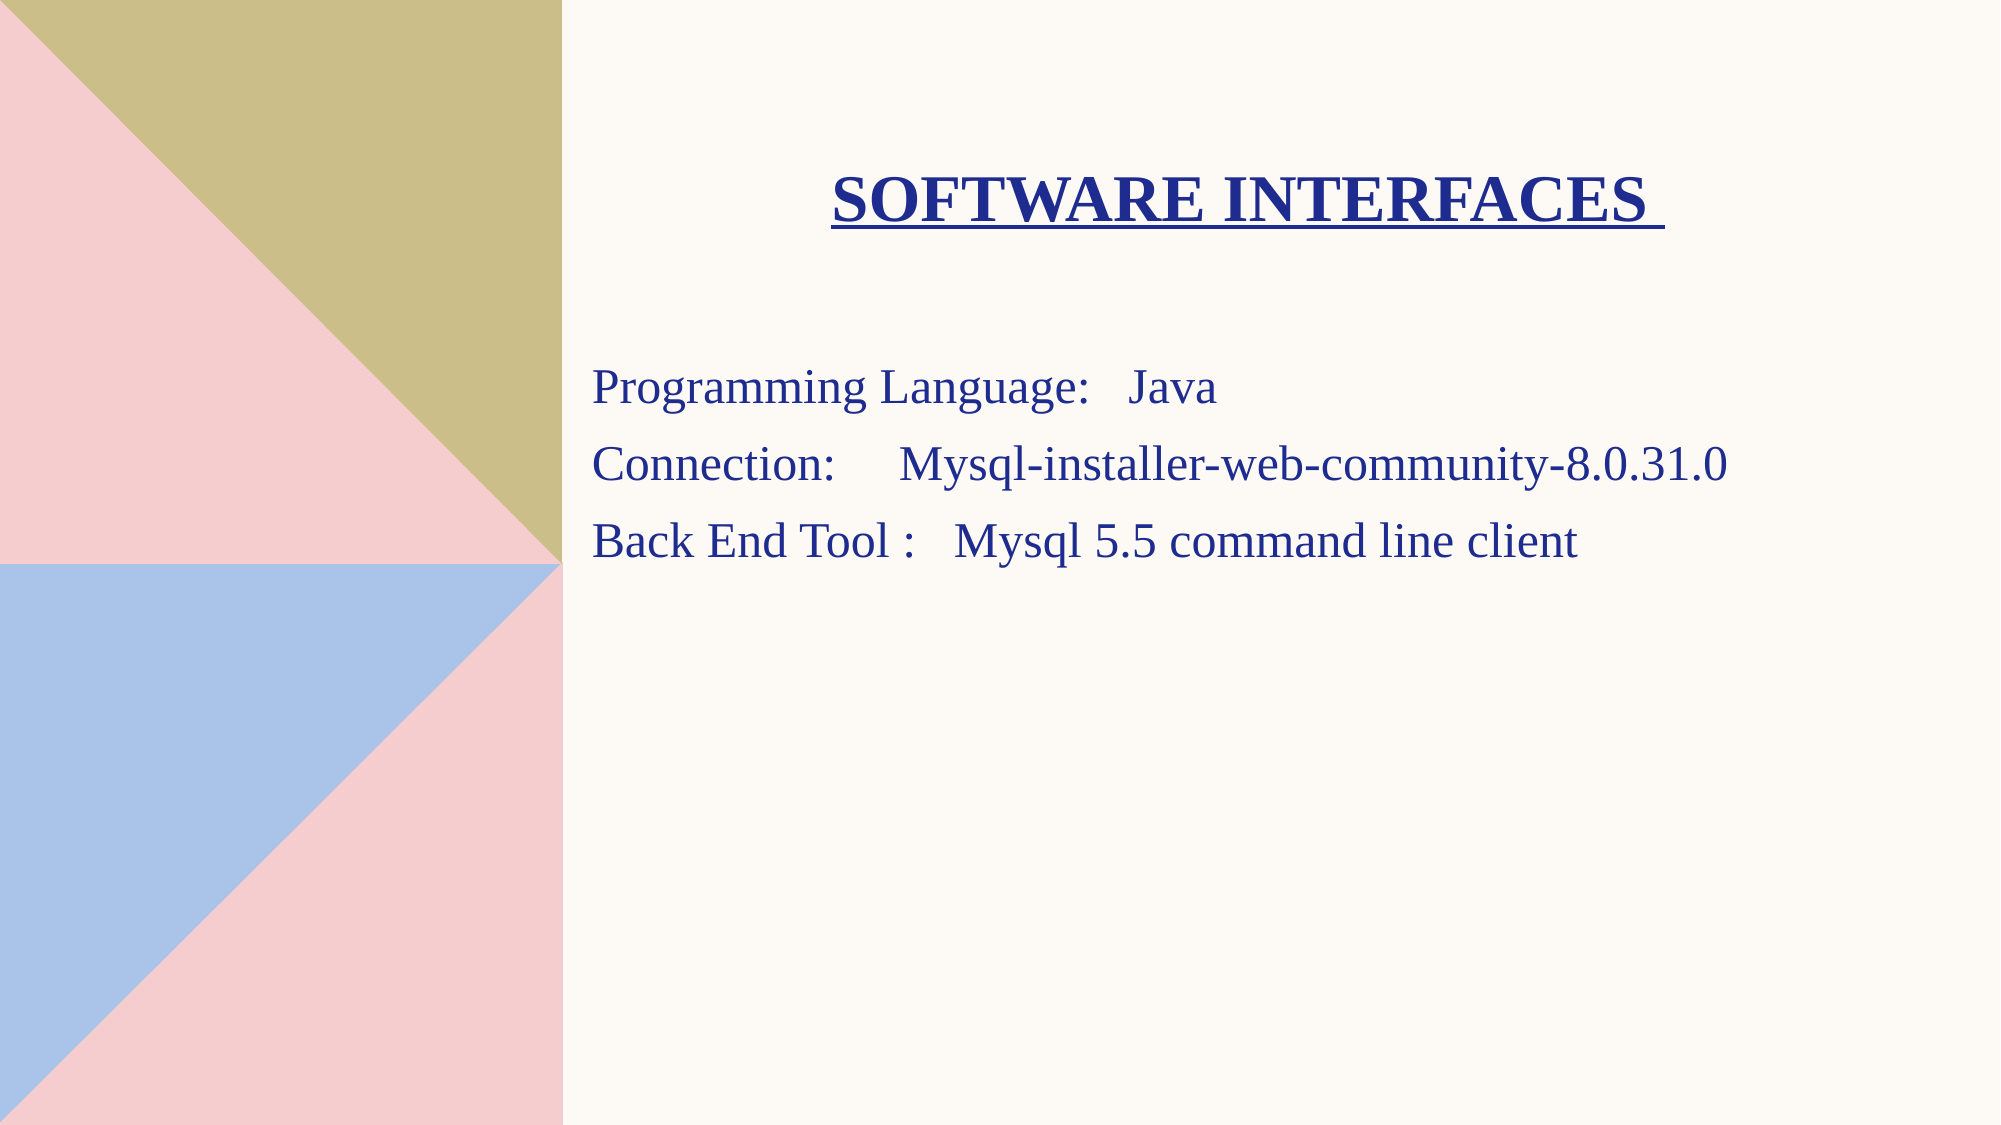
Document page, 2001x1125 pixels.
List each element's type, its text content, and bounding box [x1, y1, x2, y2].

list Programming Language: Java Connection: Mysql-installer-web-community-8.0.31.0 Back End Tool : Mysql 5.5 command line client [576, 346, 1908, 1093]
title Software Interfaces [693, 147, 1803, 274]
